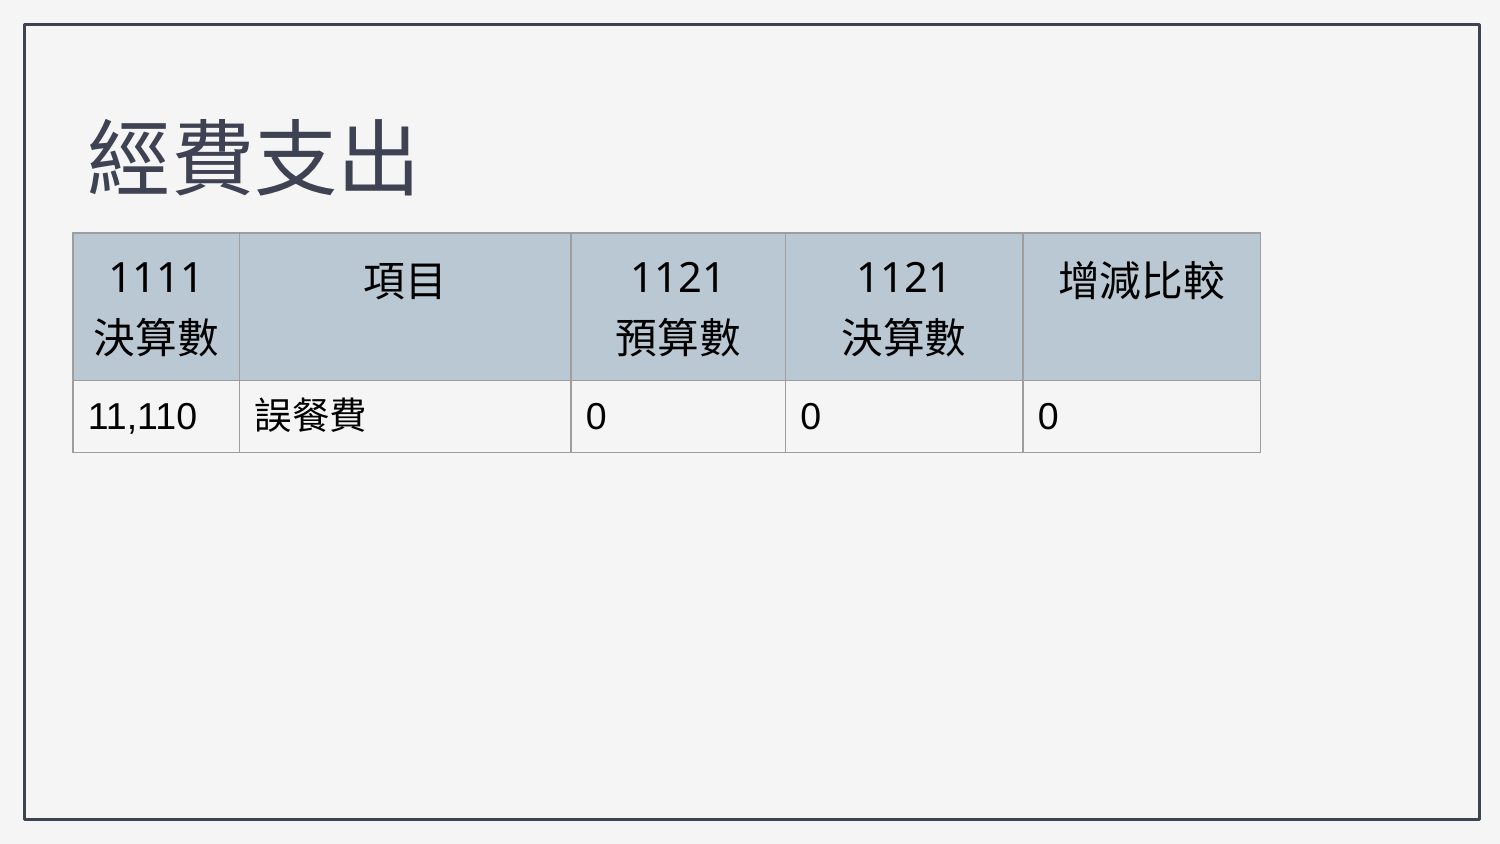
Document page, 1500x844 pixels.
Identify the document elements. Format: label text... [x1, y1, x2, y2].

table_header 項目 [240, 234, 570, 380]
text_box 經費支出 [72, 91, 551, 222]
table_cell 11,110 [74, 381, 239, 452]
table_cell 0 [572, 381, 785, 452]
table_header 1111 決算數 [74, 234, 239, 380]
table_header 1121 決算數 [786, 234, 1022, 380]
table_cell 0 [1024, 381, 1260, 452]
table_header 增減比較 [1024, 234, 1260, 380]
table_header 1121 預算數 [572, 234, 785, 380]
table_cell 誤餐費 [240, 381, 570, 452]
table_cell 0 [786, 381, 1022, 452]
